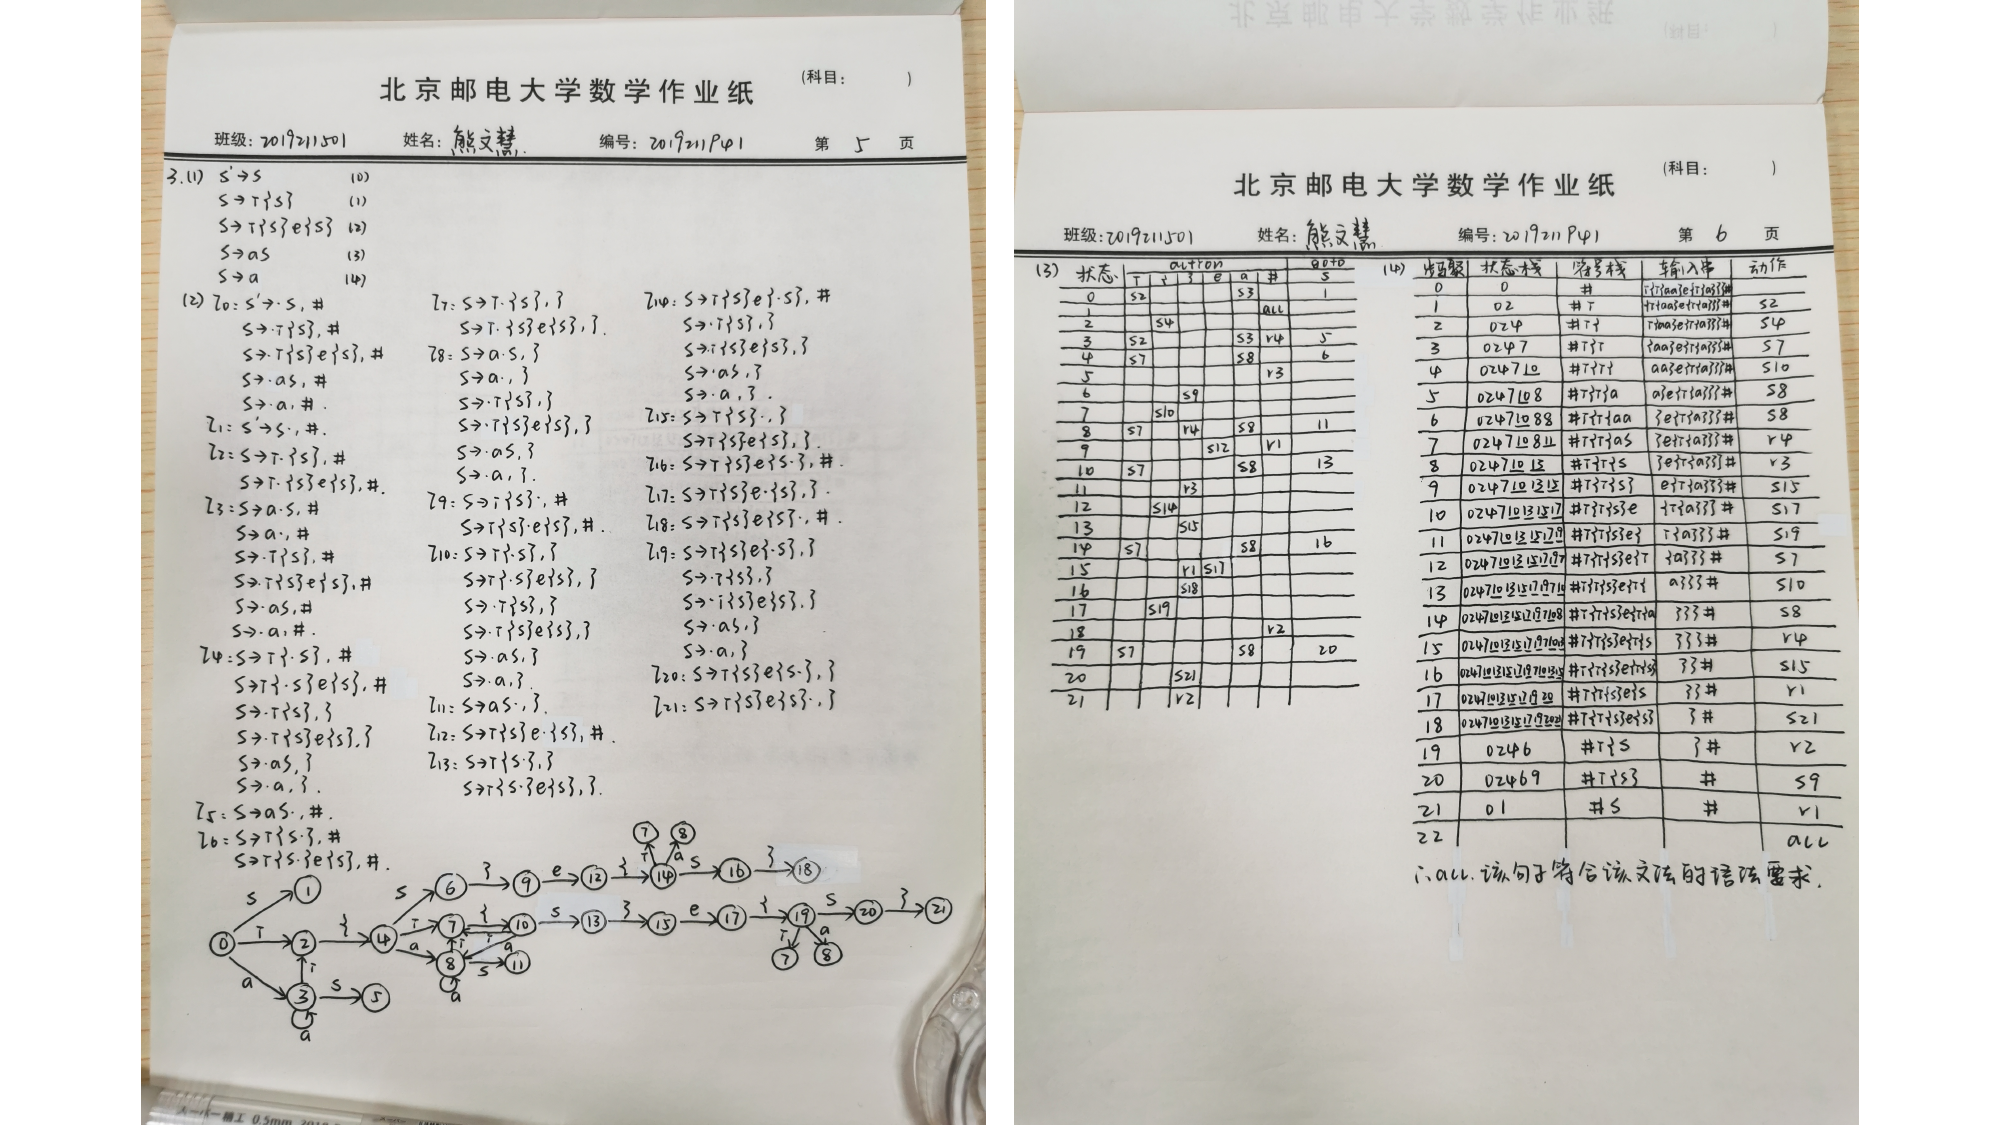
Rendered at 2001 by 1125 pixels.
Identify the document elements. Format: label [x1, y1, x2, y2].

picture [1014, 0, 1859, 1125]
picture [141, 0, 986, 1125]
